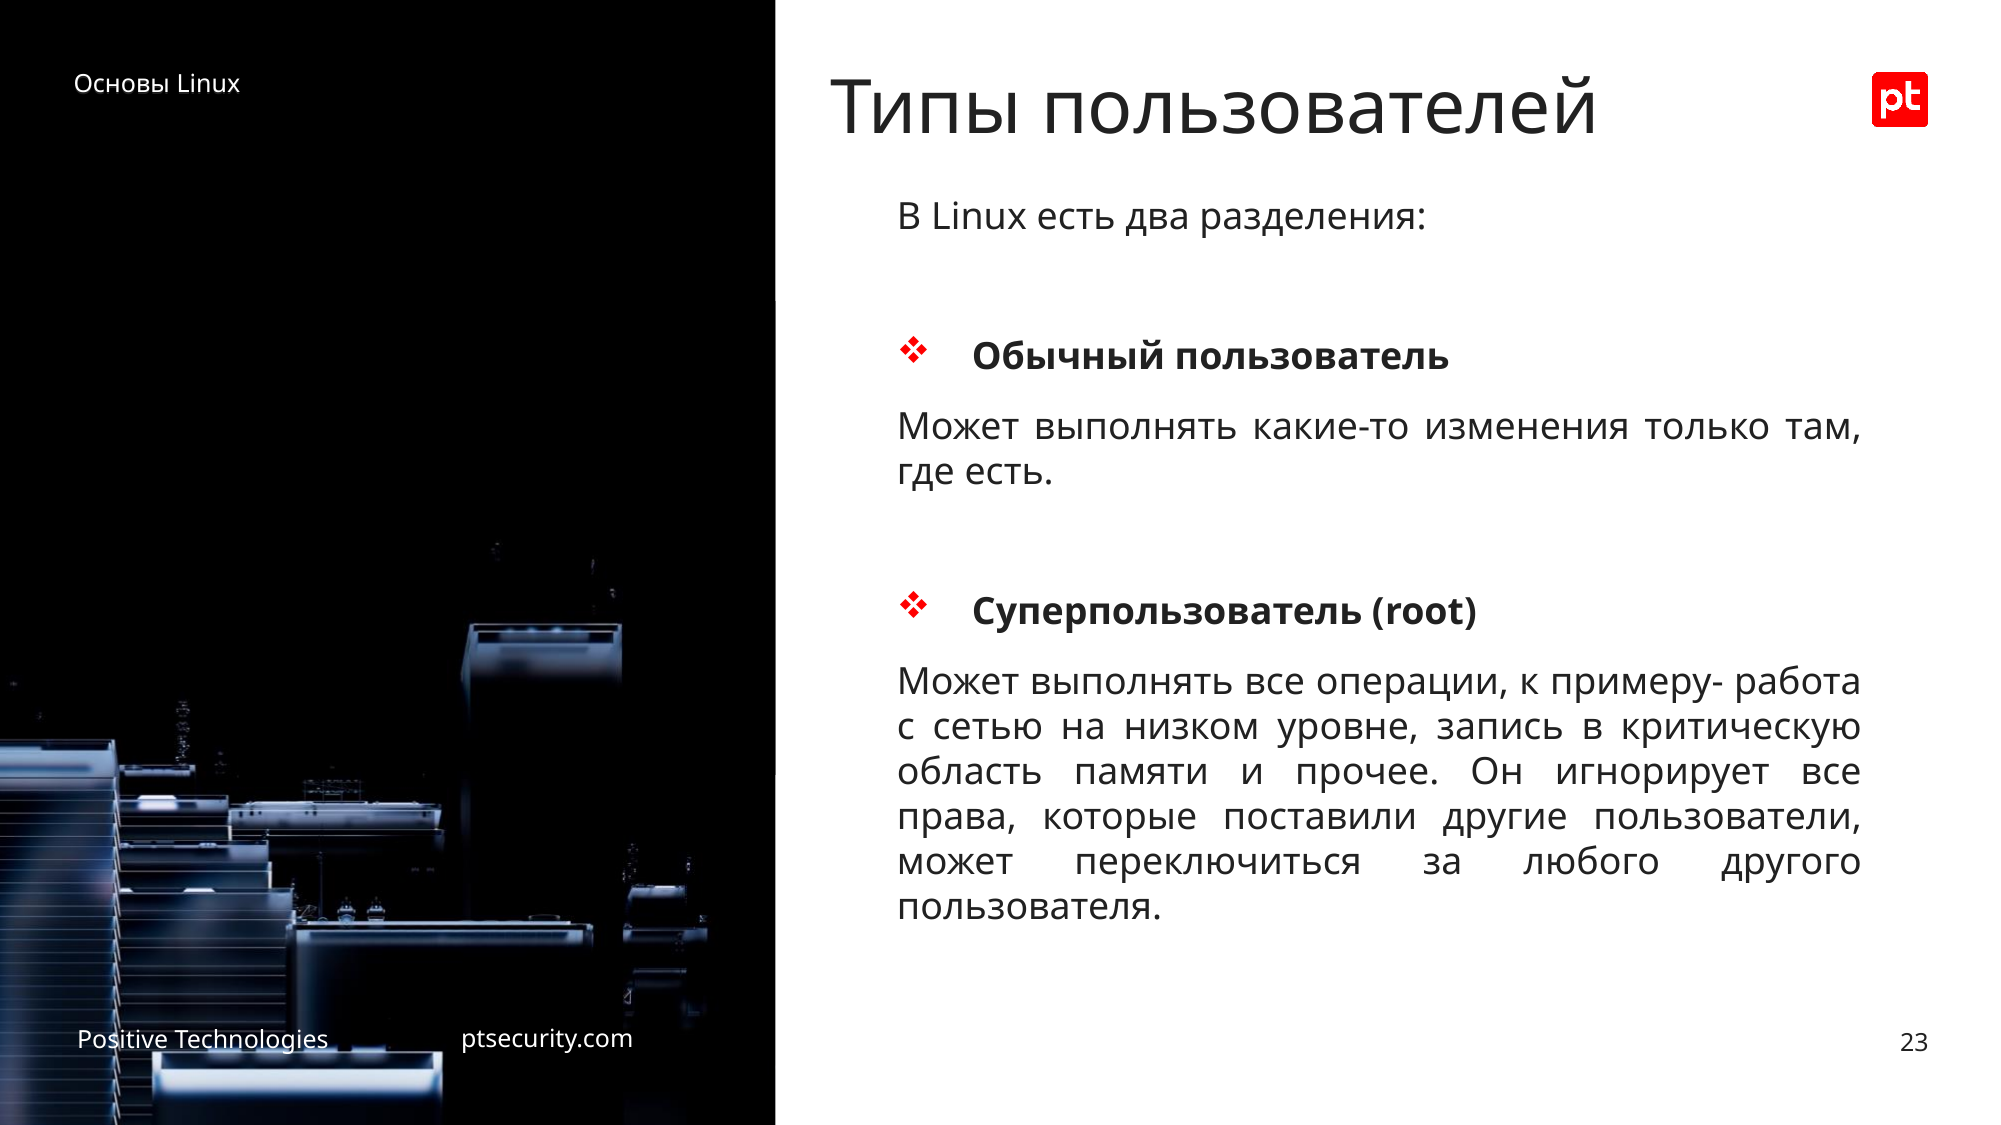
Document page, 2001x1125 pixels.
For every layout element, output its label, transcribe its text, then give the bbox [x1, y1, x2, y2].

list Основы Linux [58, 54, 815, 115]
slide_number 23 [1608, 1013, 1944, 1074]
title Типы пользователей [815, 40, 1944, 221]
picture [0, 301, 776, 1125]
list Основы Linux [58, 53, 557, 113]
list В Linux есть два разделения: Обычный пользователь Может выполнять какие-то изменения только там, где есть. Суперпользователь (root) Может выполнять все операции, к примеру- работа с сетью на низком уровне, запись в критическую область памяти и прочее. Он игнорирует все права, которые поставили другие пользователи, может переключиться за любого другого пользователя. [881, 184, 1878, 997]
